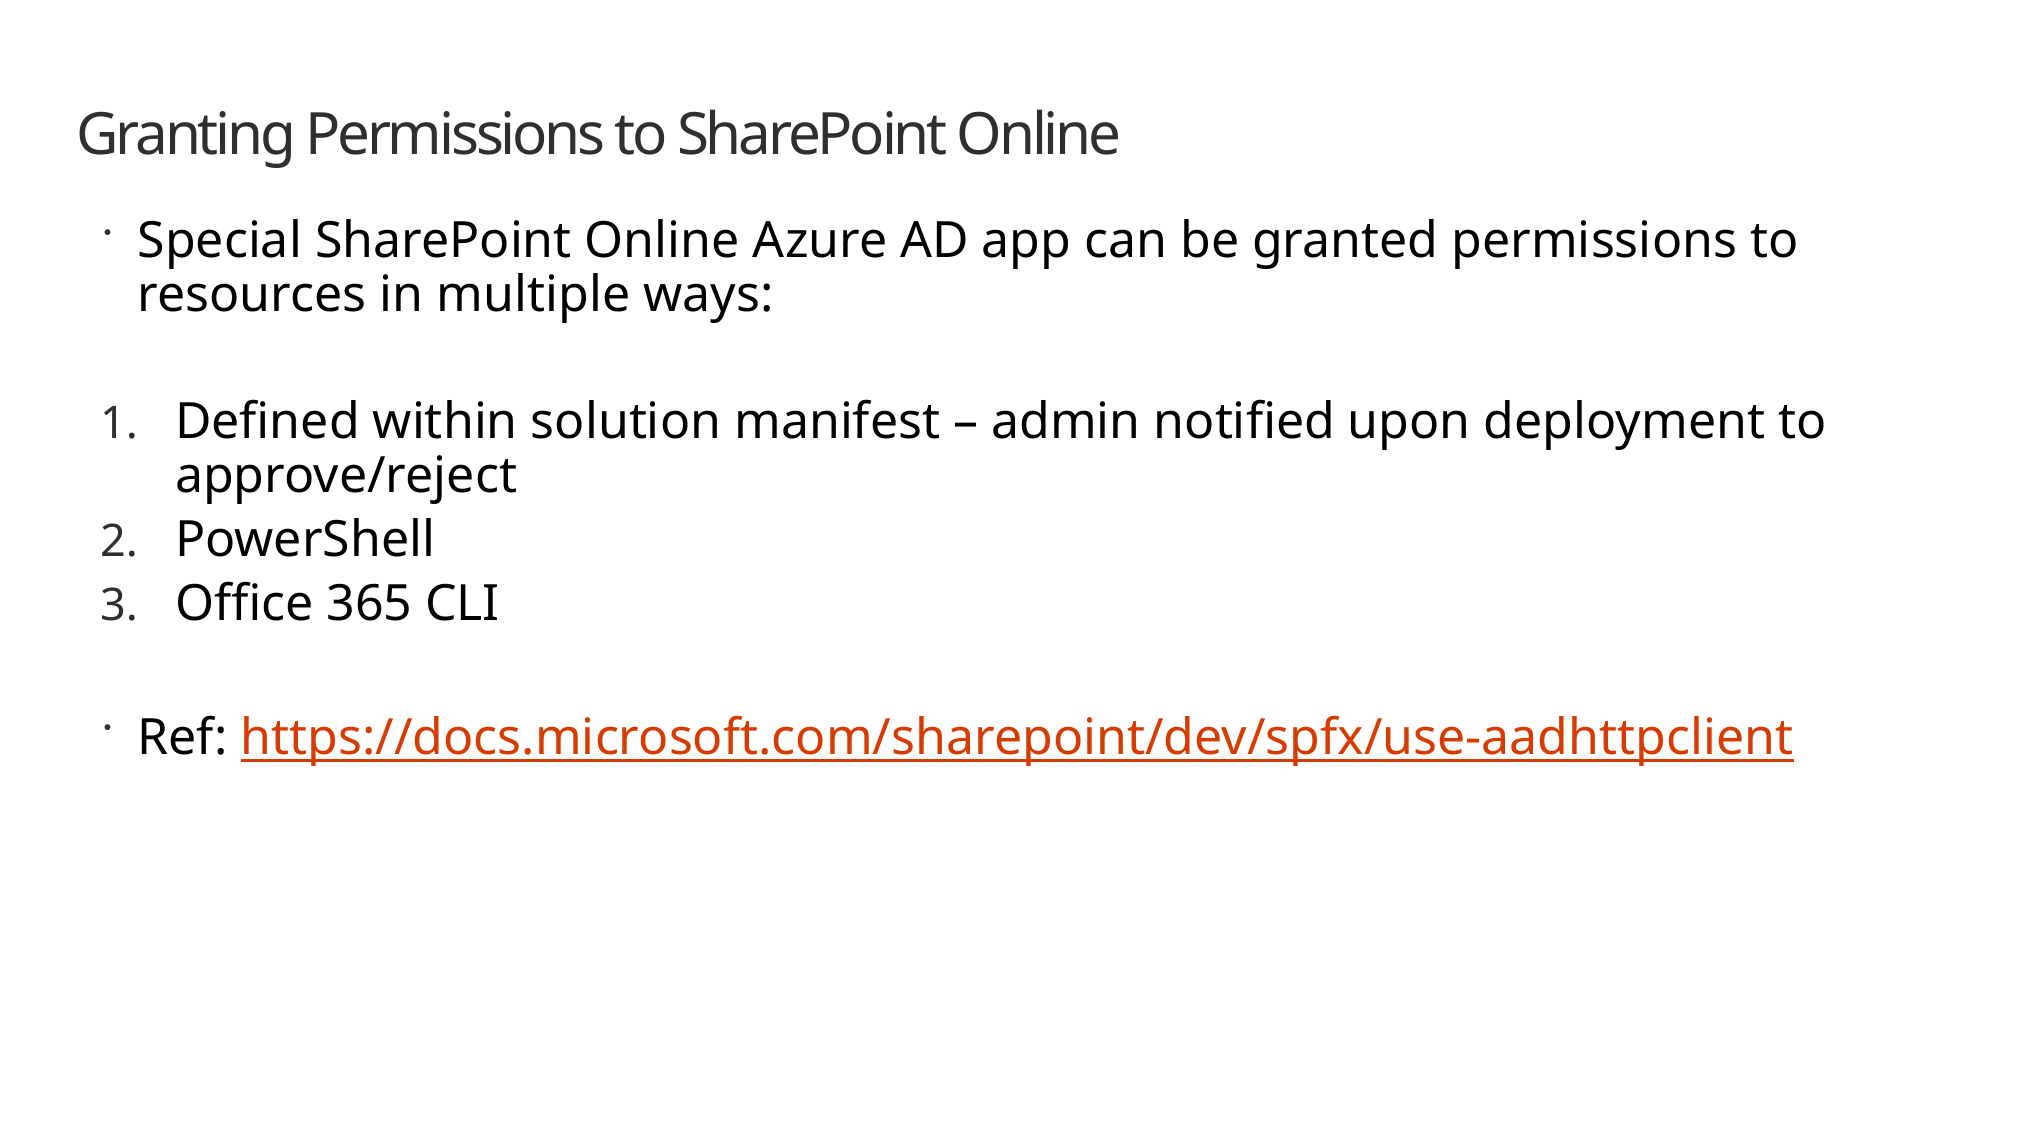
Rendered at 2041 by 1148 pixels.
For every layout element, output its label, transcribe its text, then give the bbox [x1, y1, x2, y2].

title Granting Permissions to SharePoint Online [76, 103, 1975, 172]
list Special SharePoint Online Azure AD app can be granted permissions to resources in multiple ways: Defined within solution manifest – admin notified upon deployment to approve/reject PowerShell Office 365 CLI Ref: https://docs.microsoft.com/sharepoint/dev/spfx/use-aadhttpclient [76, 198, 1975, 793]
